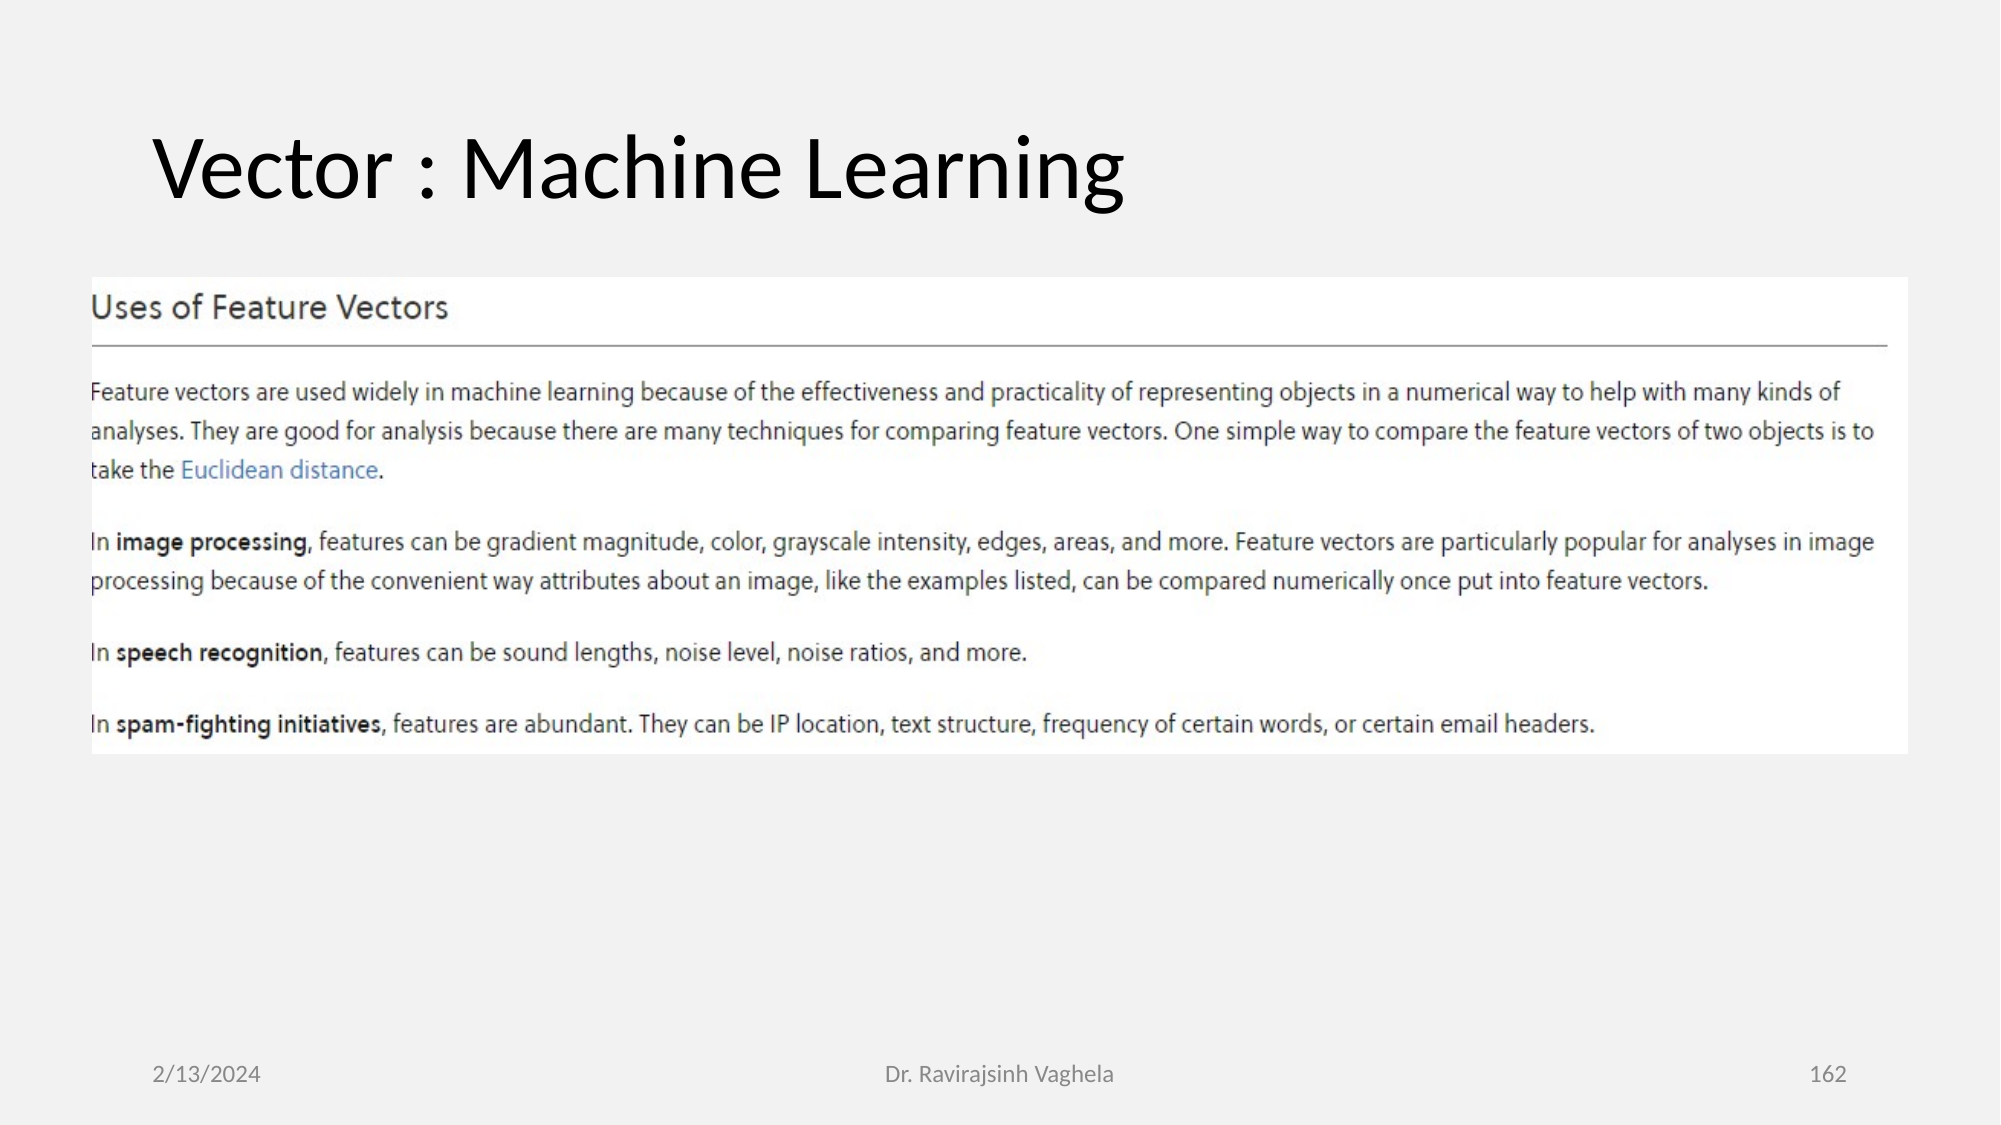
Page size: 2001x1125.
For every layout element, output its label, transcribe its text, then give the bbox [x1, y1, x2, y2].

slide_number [137, 1042, 588, 1103]
slide_number ‹#› [1412, 1042, 1863, 1103]
title Vector : Machine Learning [137, 59, 1863, 274]
footer Dr. Ravirajsinh Vaghela [662, 1042, 1338, 1103]
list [91, 276, 1908, 754]
